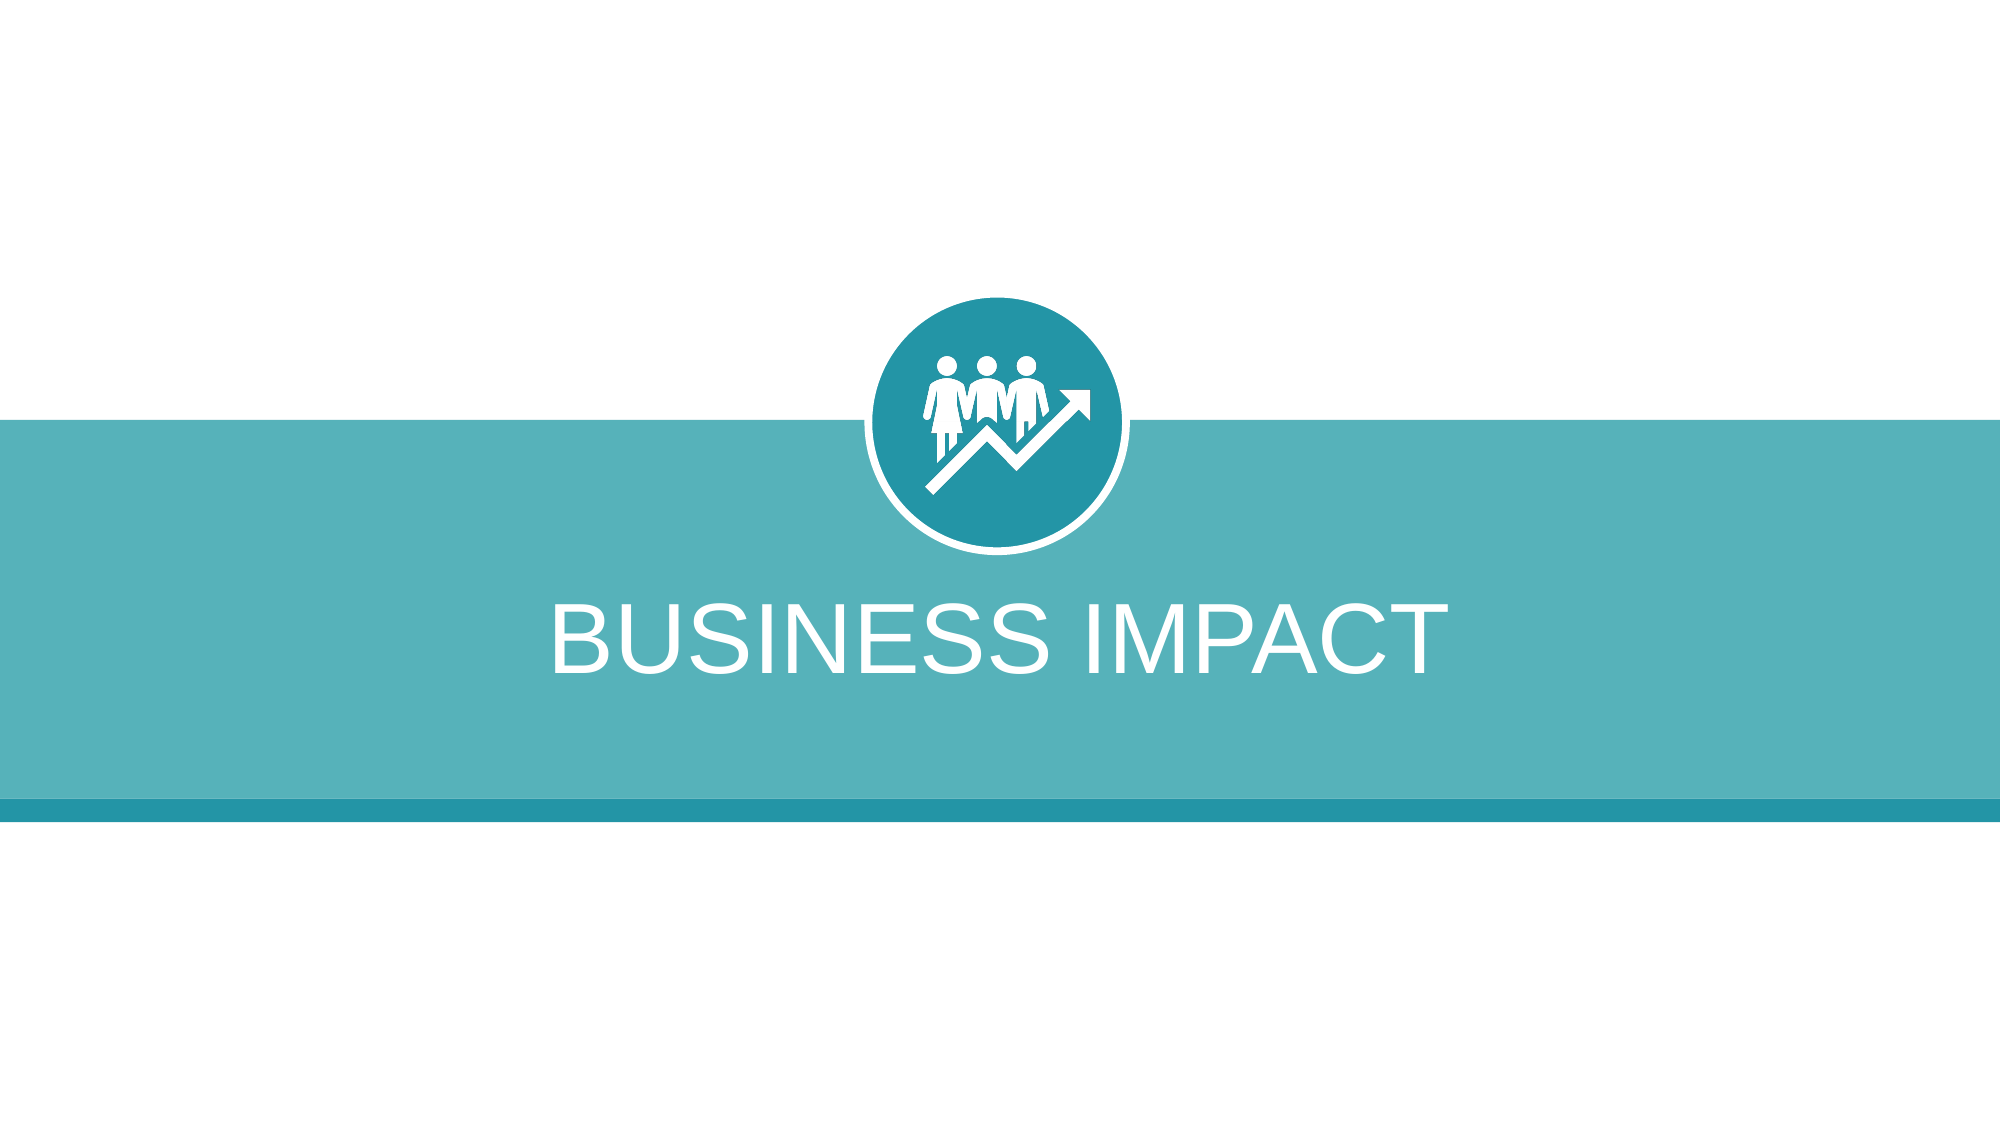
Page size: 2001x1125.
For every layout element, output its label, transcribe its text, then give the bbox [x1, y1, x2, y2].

picture [911, 326, 1102, 517]
list BUSINESS IMPACT [0, 589, 2000, 693]
